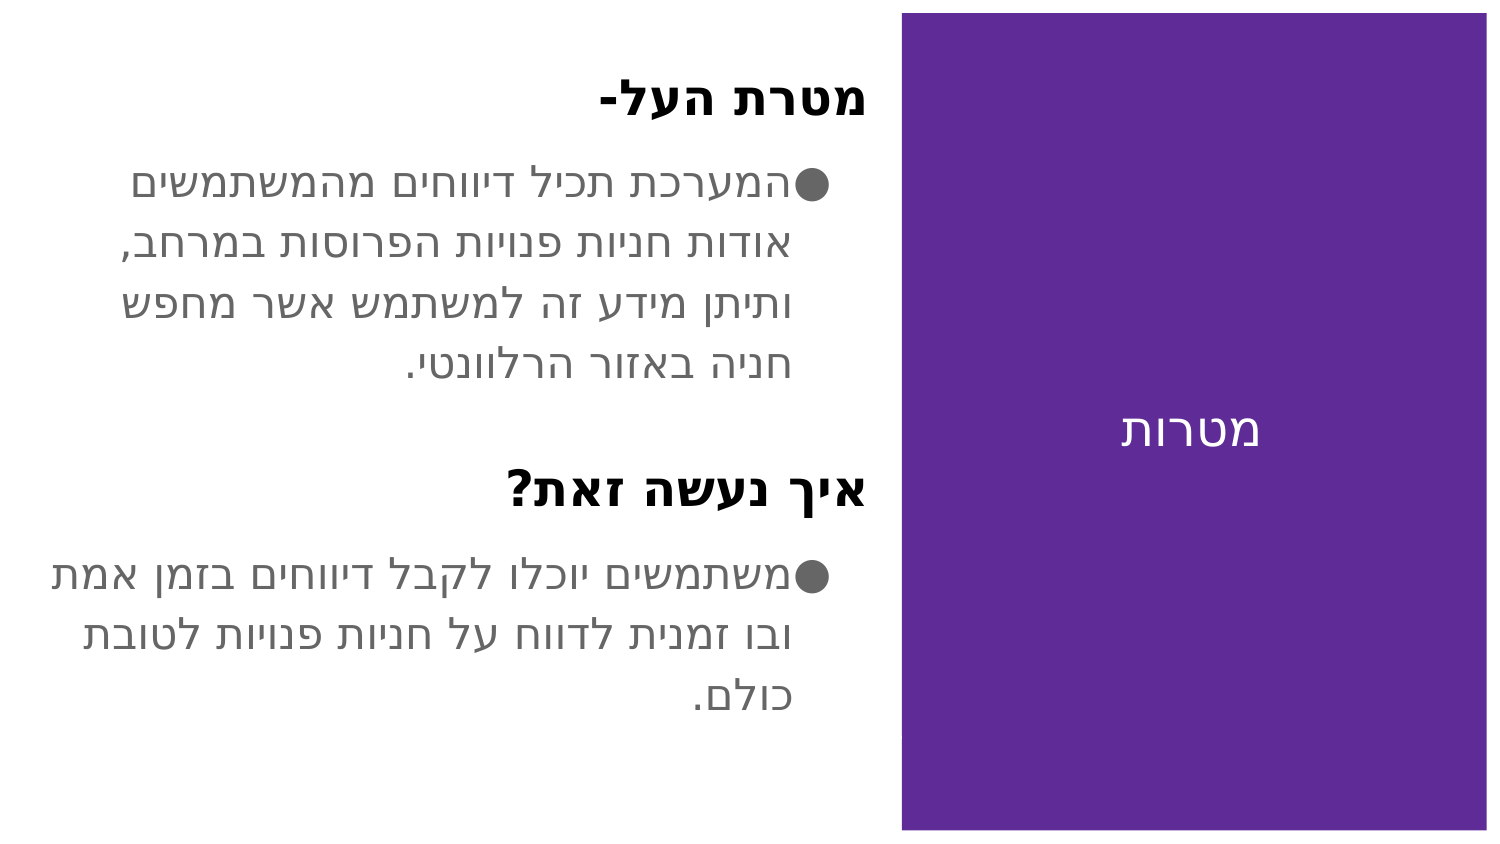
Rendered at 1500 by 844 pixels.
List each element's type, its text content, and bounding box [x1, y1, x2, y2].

list מטרות [899, 13, 1484, 830]
subtitle מטרת העל- המערכת תכיל דיווחים מהמשתמשים אודות חניות פנויות הפרוסות במרחב, ותיתן מידע זה למשתמש אשר מחפש חניה באזור הרלוונטי. איך נעשה זאת? משתמשים יוכלו לקבל דיווחים בזמן אמת ובו זמנית לדווח על חניות פנויות לטובת כולם. [22, 41, 884, 844]
